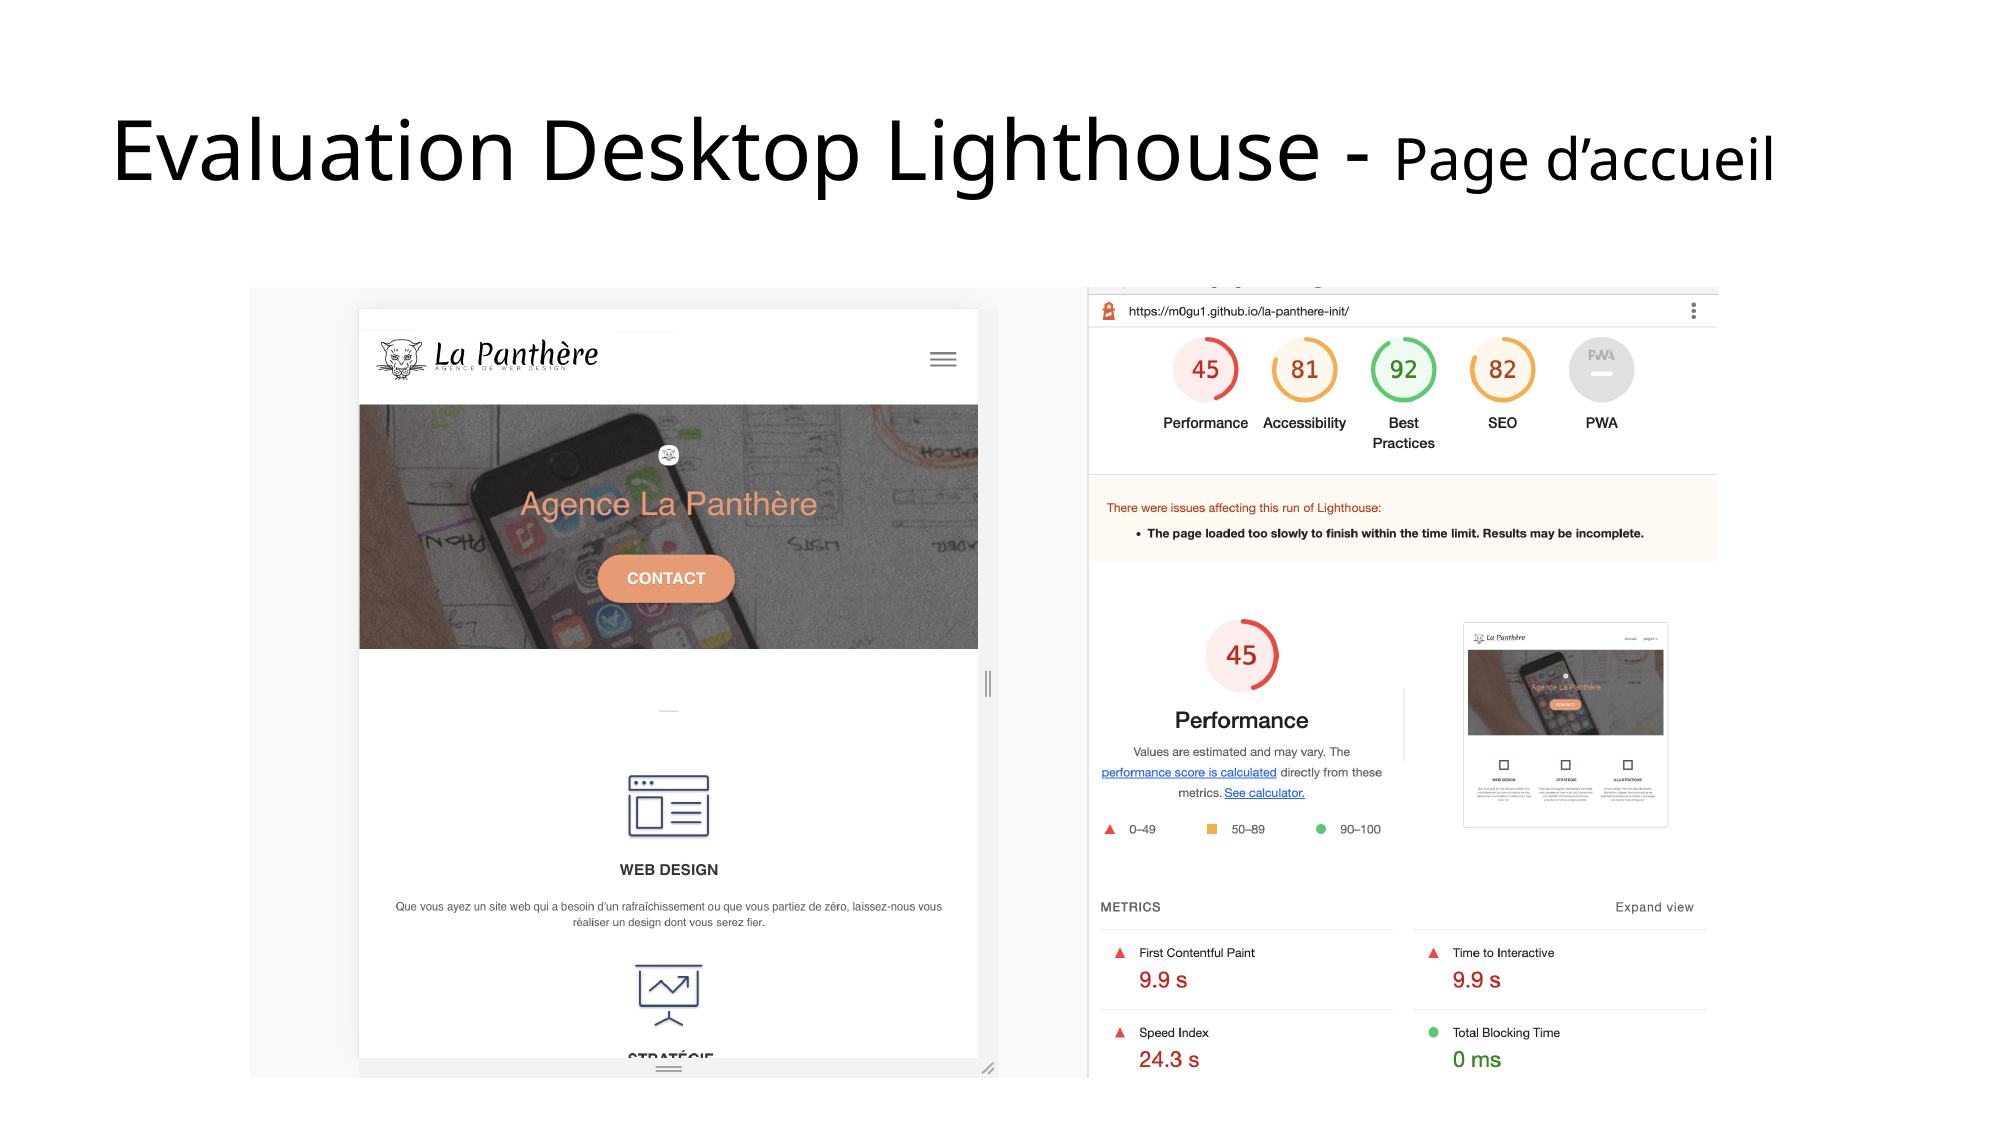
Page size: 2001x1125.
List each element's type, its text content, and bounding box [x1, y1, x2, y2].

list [249, 287, 1719, 1078]
text_box Evaluation Desktop Lighthouse - Page d’accueil [94, 44, 1820, 262]
